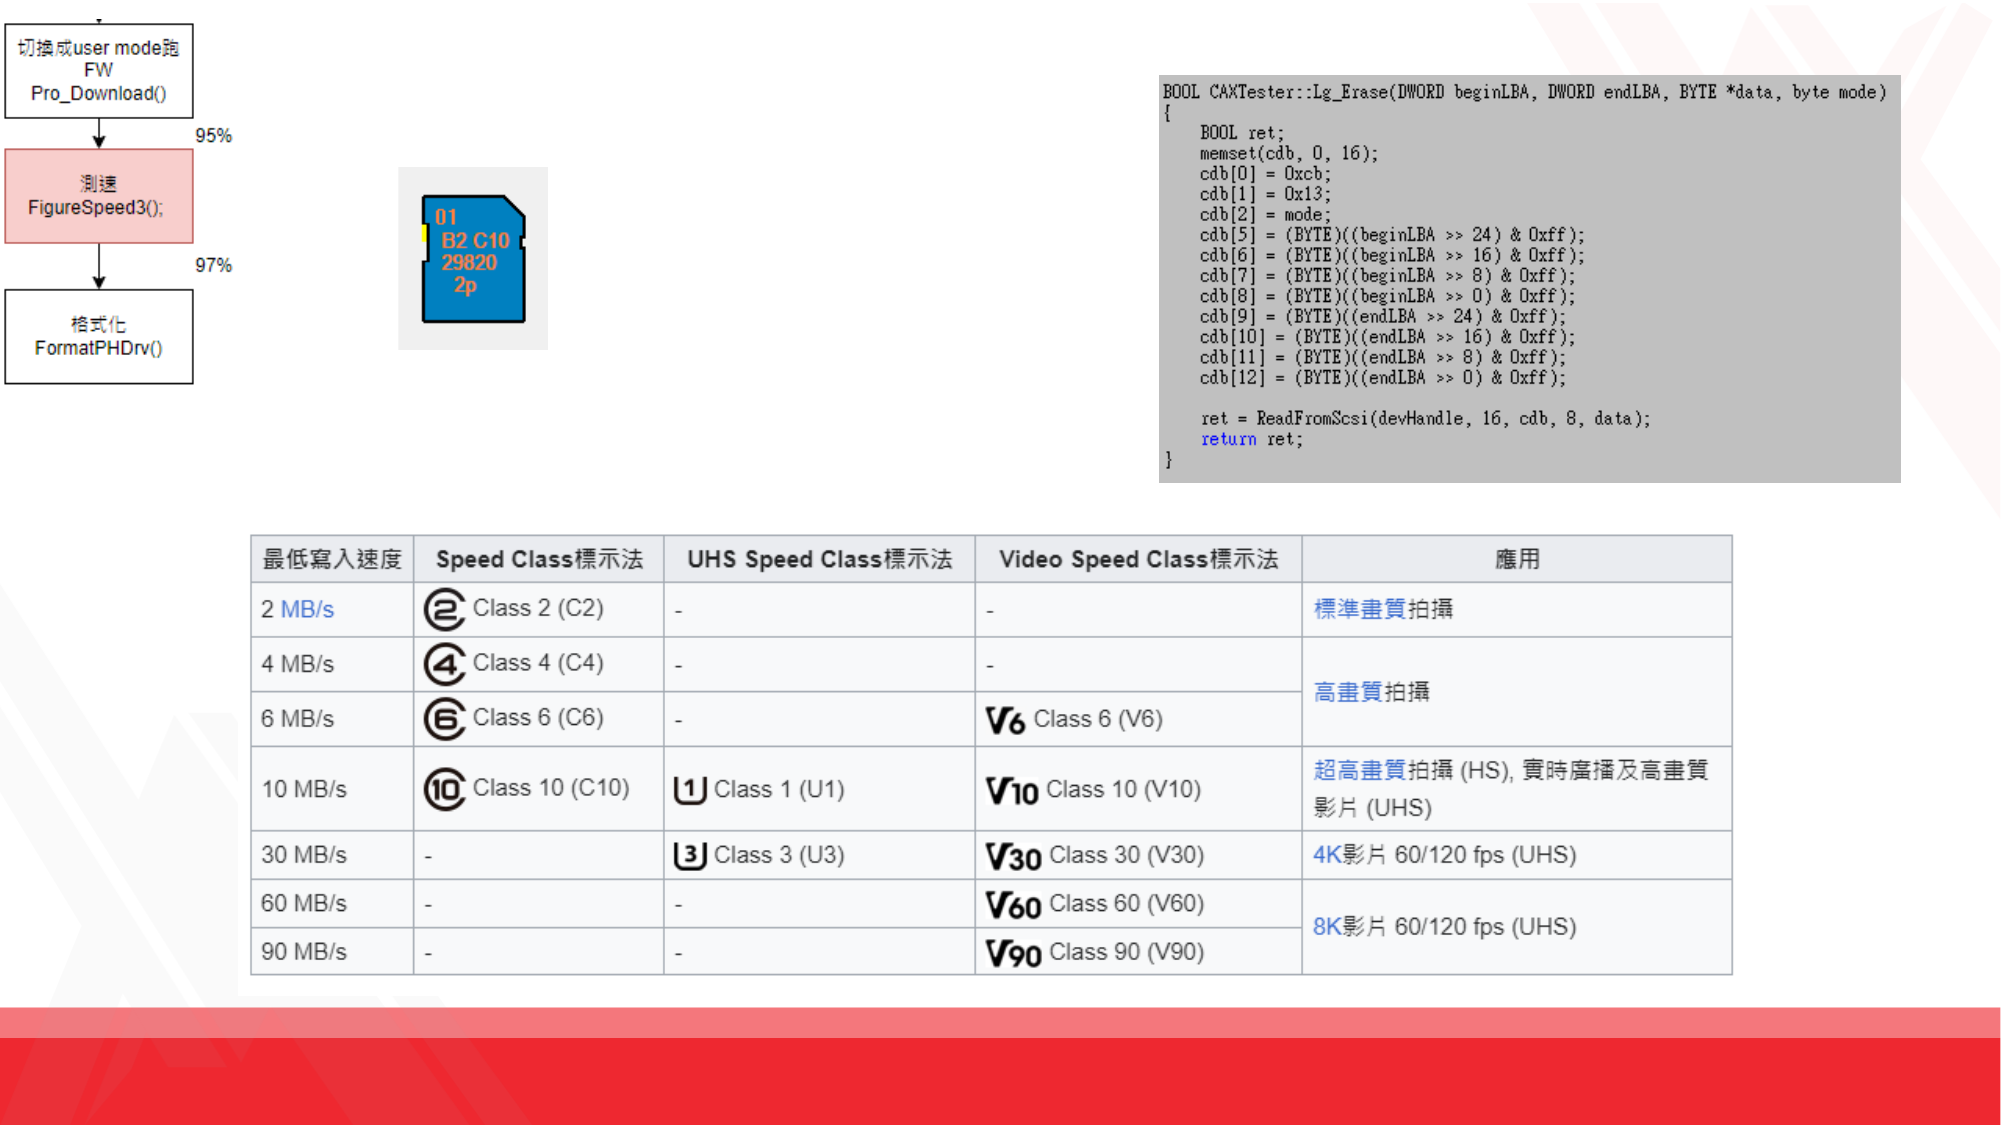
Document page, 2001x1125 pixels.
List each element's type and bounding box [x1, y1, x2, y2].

list [0, 18, 244, 406]
picture [0, 3, 2001, 1125]
